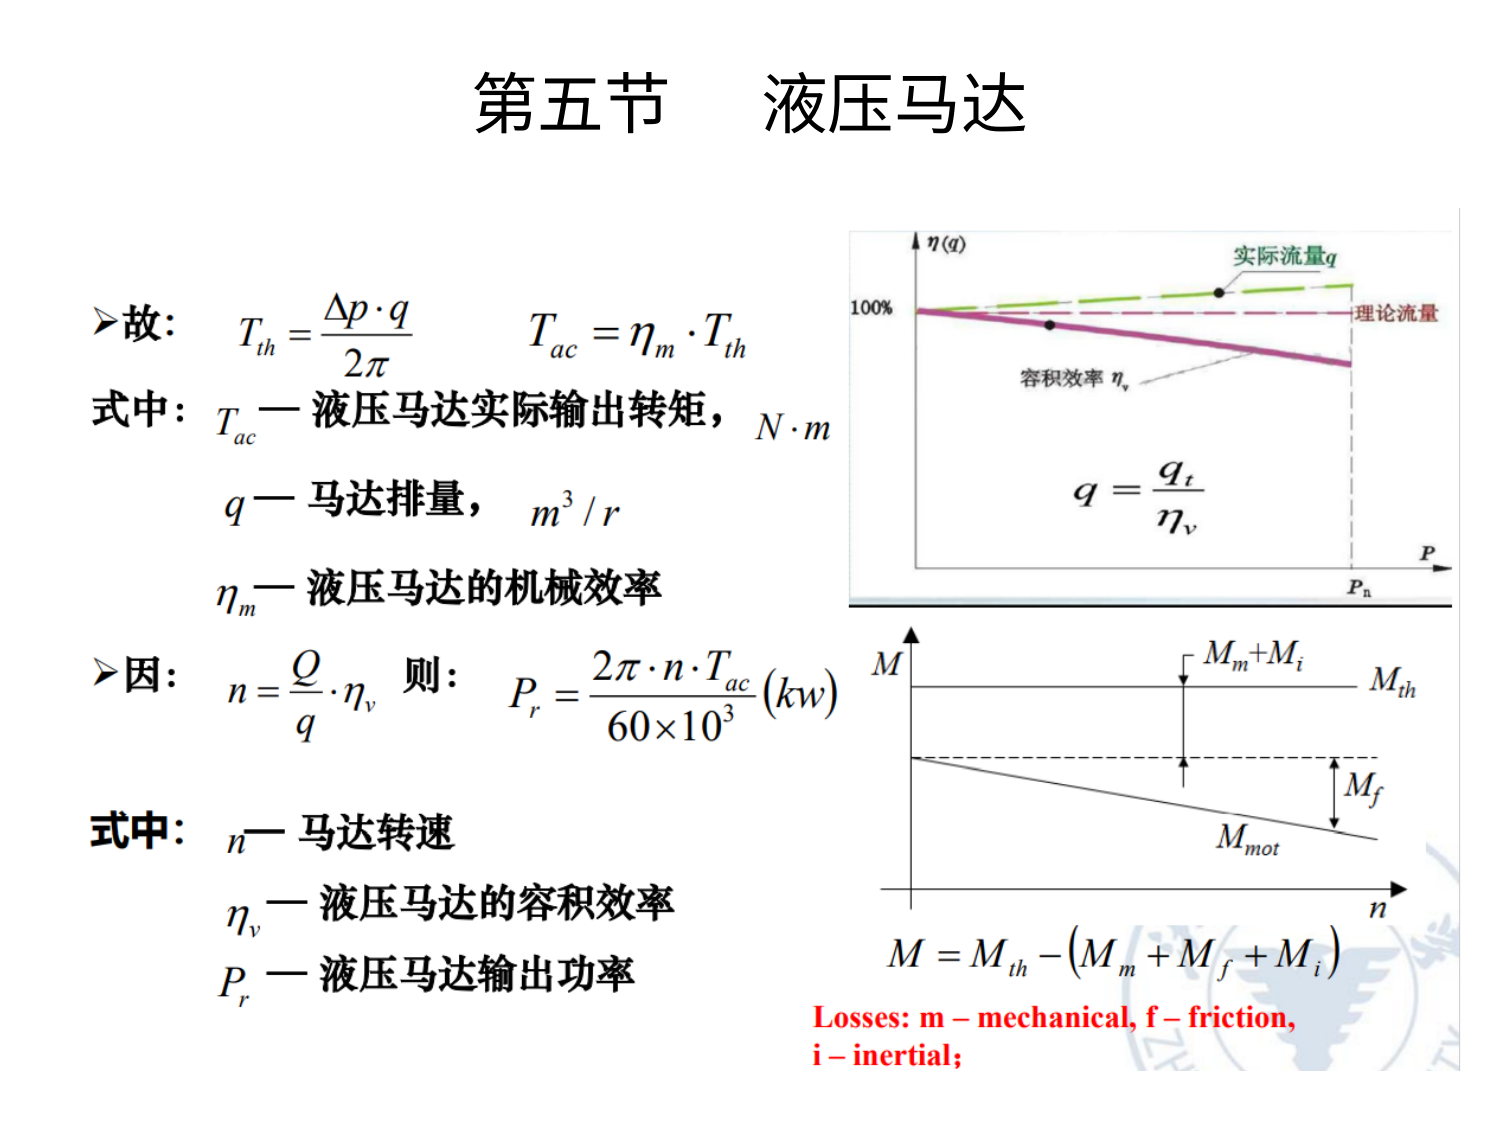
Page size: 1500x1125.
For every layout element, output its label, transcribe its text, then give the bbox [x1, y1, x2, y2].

text_box 第五节 液压马达 [123, 54, 1377, 150]
picture [39, 207, 1461, 1071]
